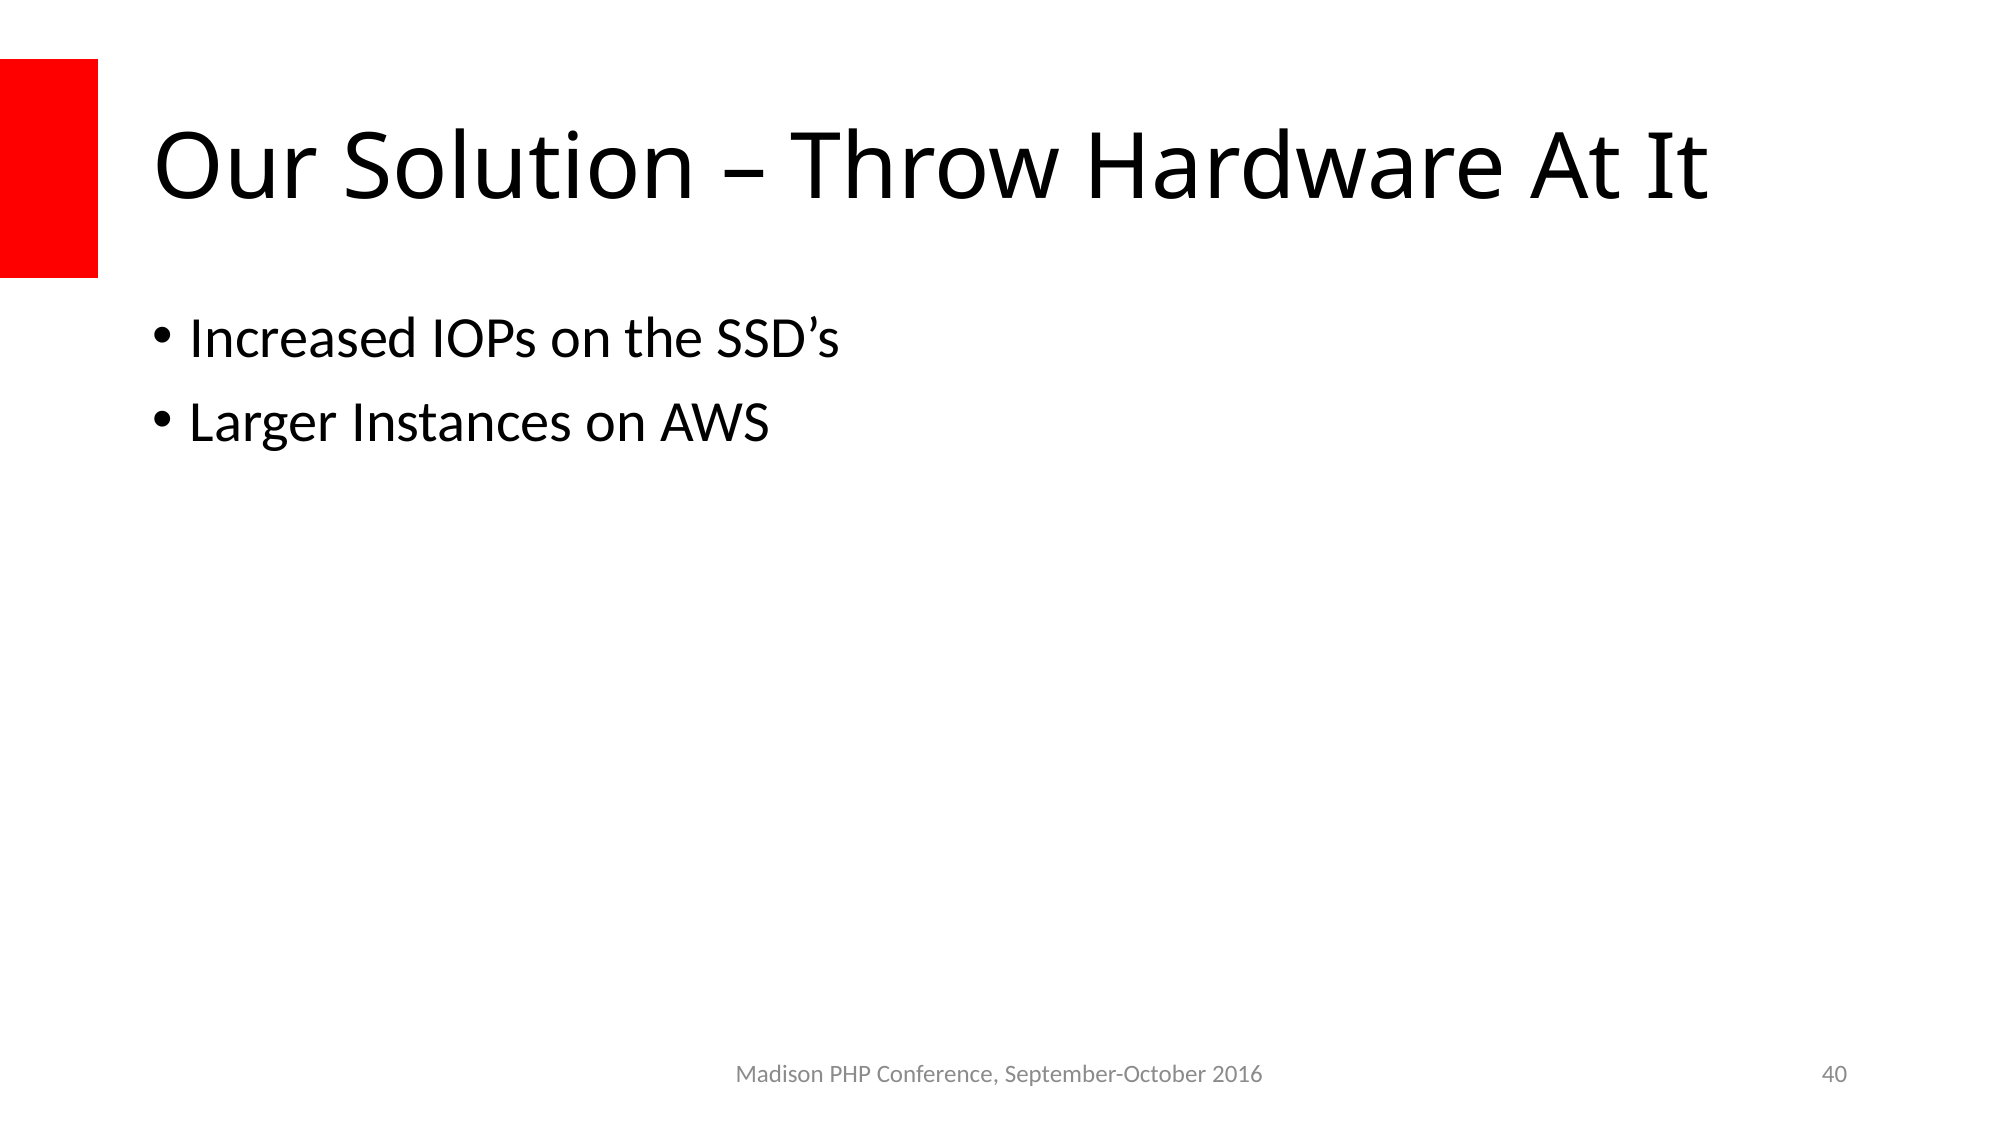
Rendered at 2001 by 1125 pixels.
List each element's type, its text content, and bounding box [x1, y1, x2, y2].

slide_number 40 [1412, 1042, 1863, 1103]
list Increased IOPs on the SSD’s Larger Instances on AWS [137, 299, 1863, 1014]
footer Madison PHP Conference, September-October 2016 [662, 1042, 1338, 1103]
title Our Solution – Throw Hardware At It [137, 59, 1863, 278]
